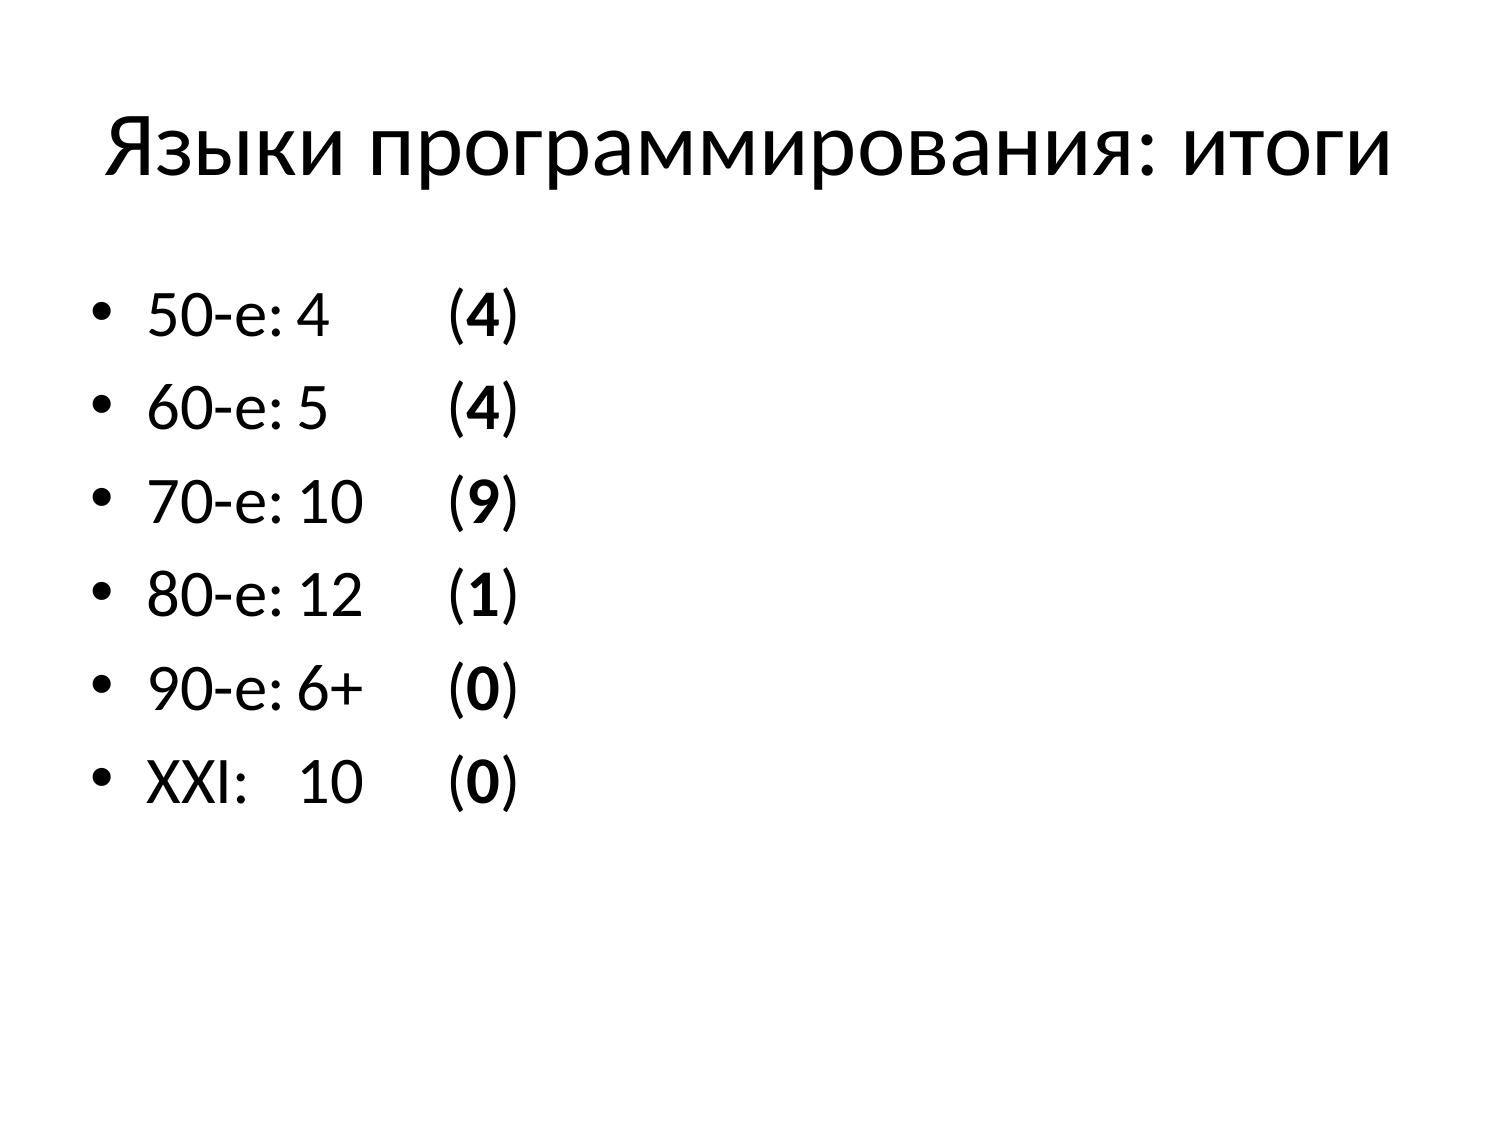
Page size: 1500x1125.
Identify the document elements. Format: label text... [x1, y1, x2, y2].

list 50-е: 4 (4) 60-е: 5 (4) 70-е: 10 (9) 80-е: 12 (1) 90-е: 6+ (0) XXI: 10 (0) [75, 262, 1425, 1005]
title Языки программирования: итоги [75, 45, 1425, 233]
